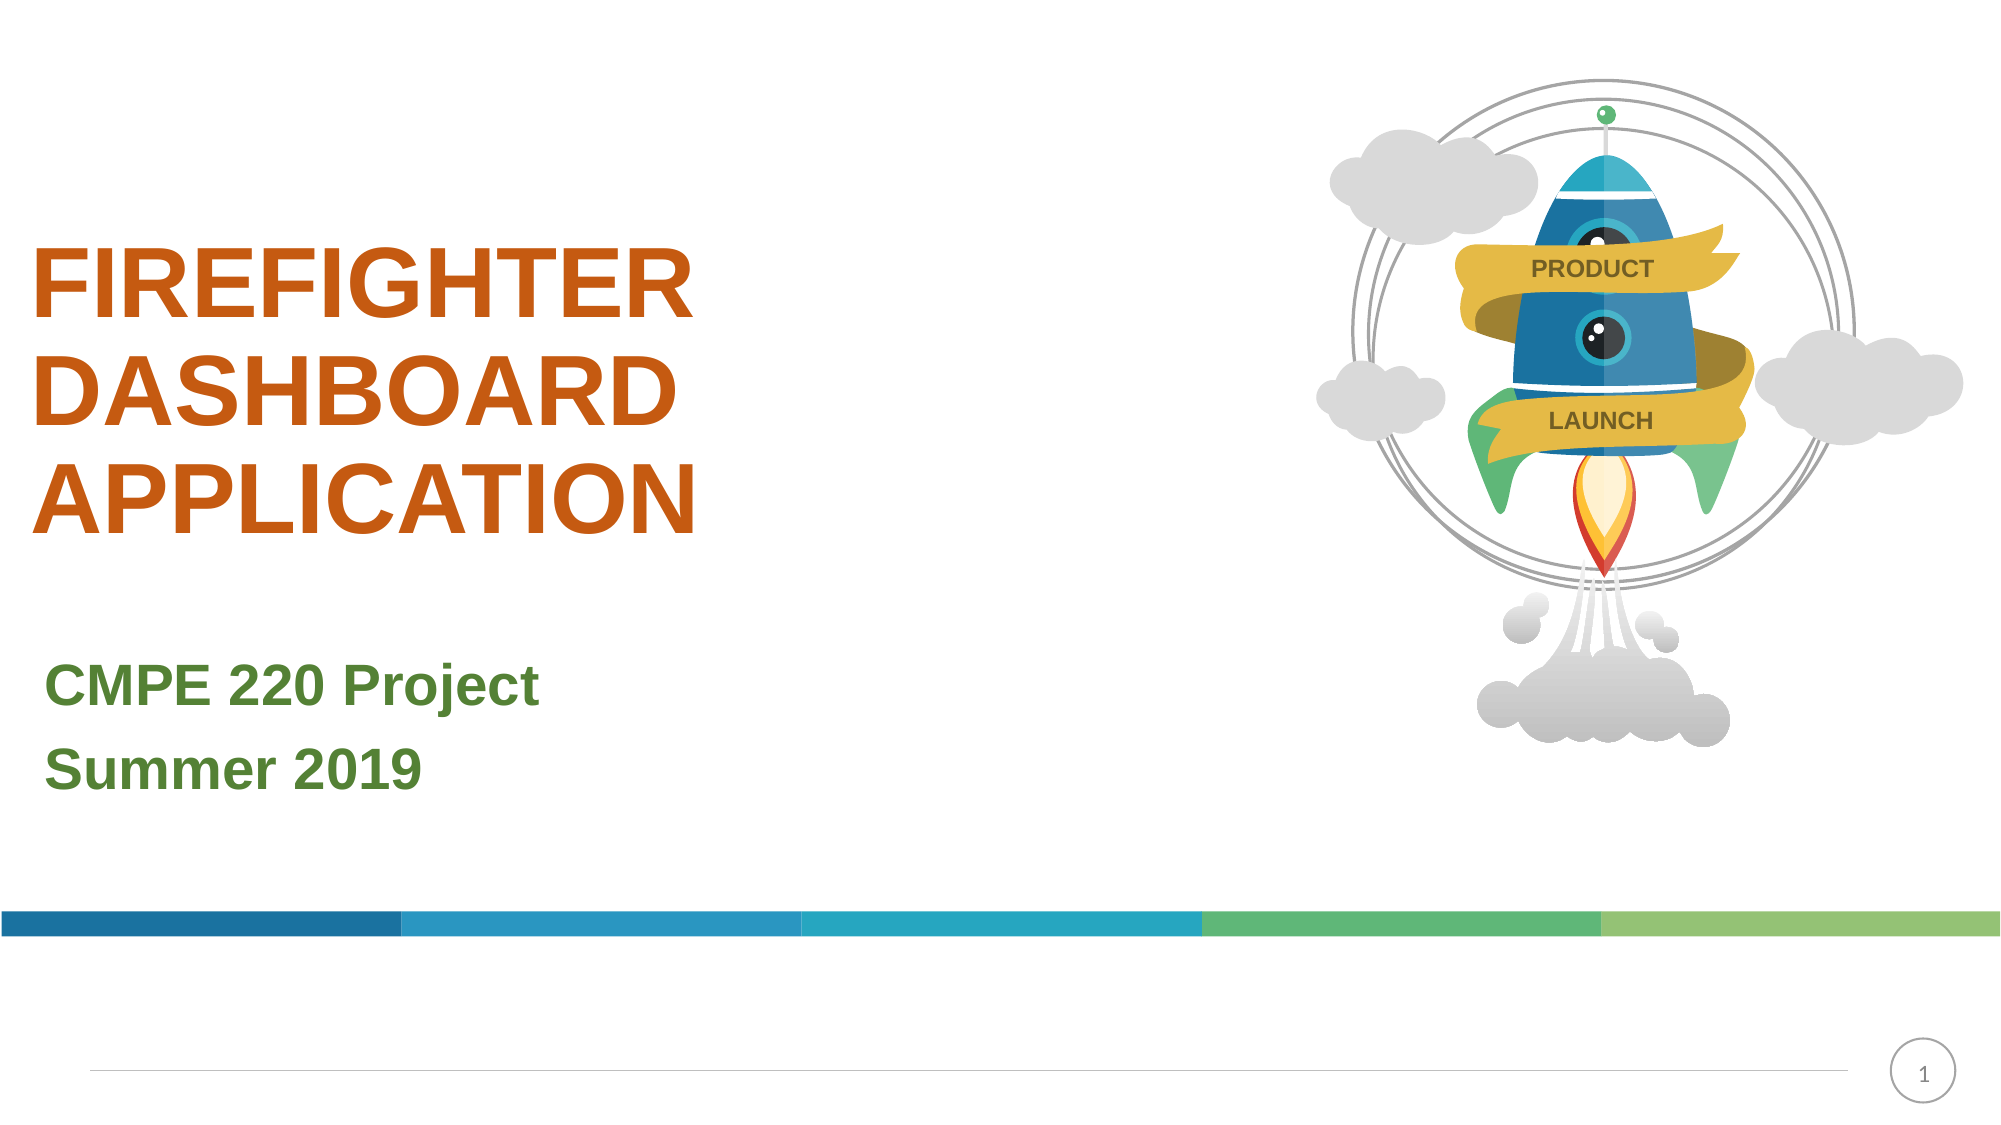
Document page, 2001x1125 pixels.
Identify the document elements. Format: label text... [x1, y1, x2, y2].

subtitle CMPE 220 Project Summer 2019 [29, 648, 1530, 903]
title FIREFIGHTER DASHBOARD APPLICATION [15, 354, 1023, 563]
slide_number ‹#› [1885, 1042, 1962, 1103]
